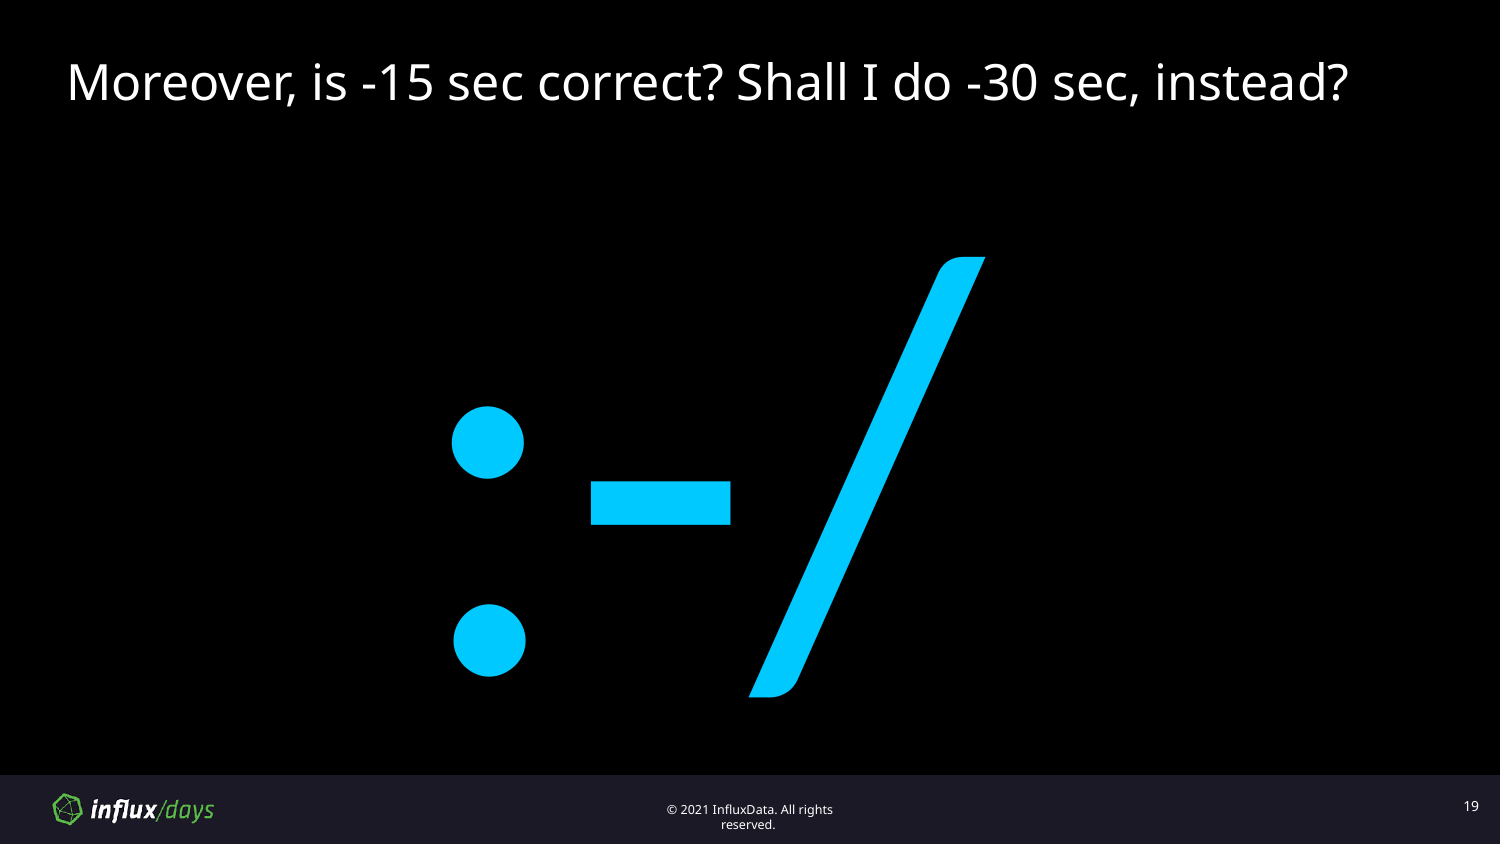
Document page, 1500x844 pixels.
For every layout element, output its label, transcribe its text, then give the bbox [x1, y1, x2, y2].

text_box :-/ [402, 66, 1098, 800]
picture [0, 775, 1500, 844]
title Moreover, is -15 sec correct? Shall I do -30 sec, instead? [51, 36, 1398, 133]
